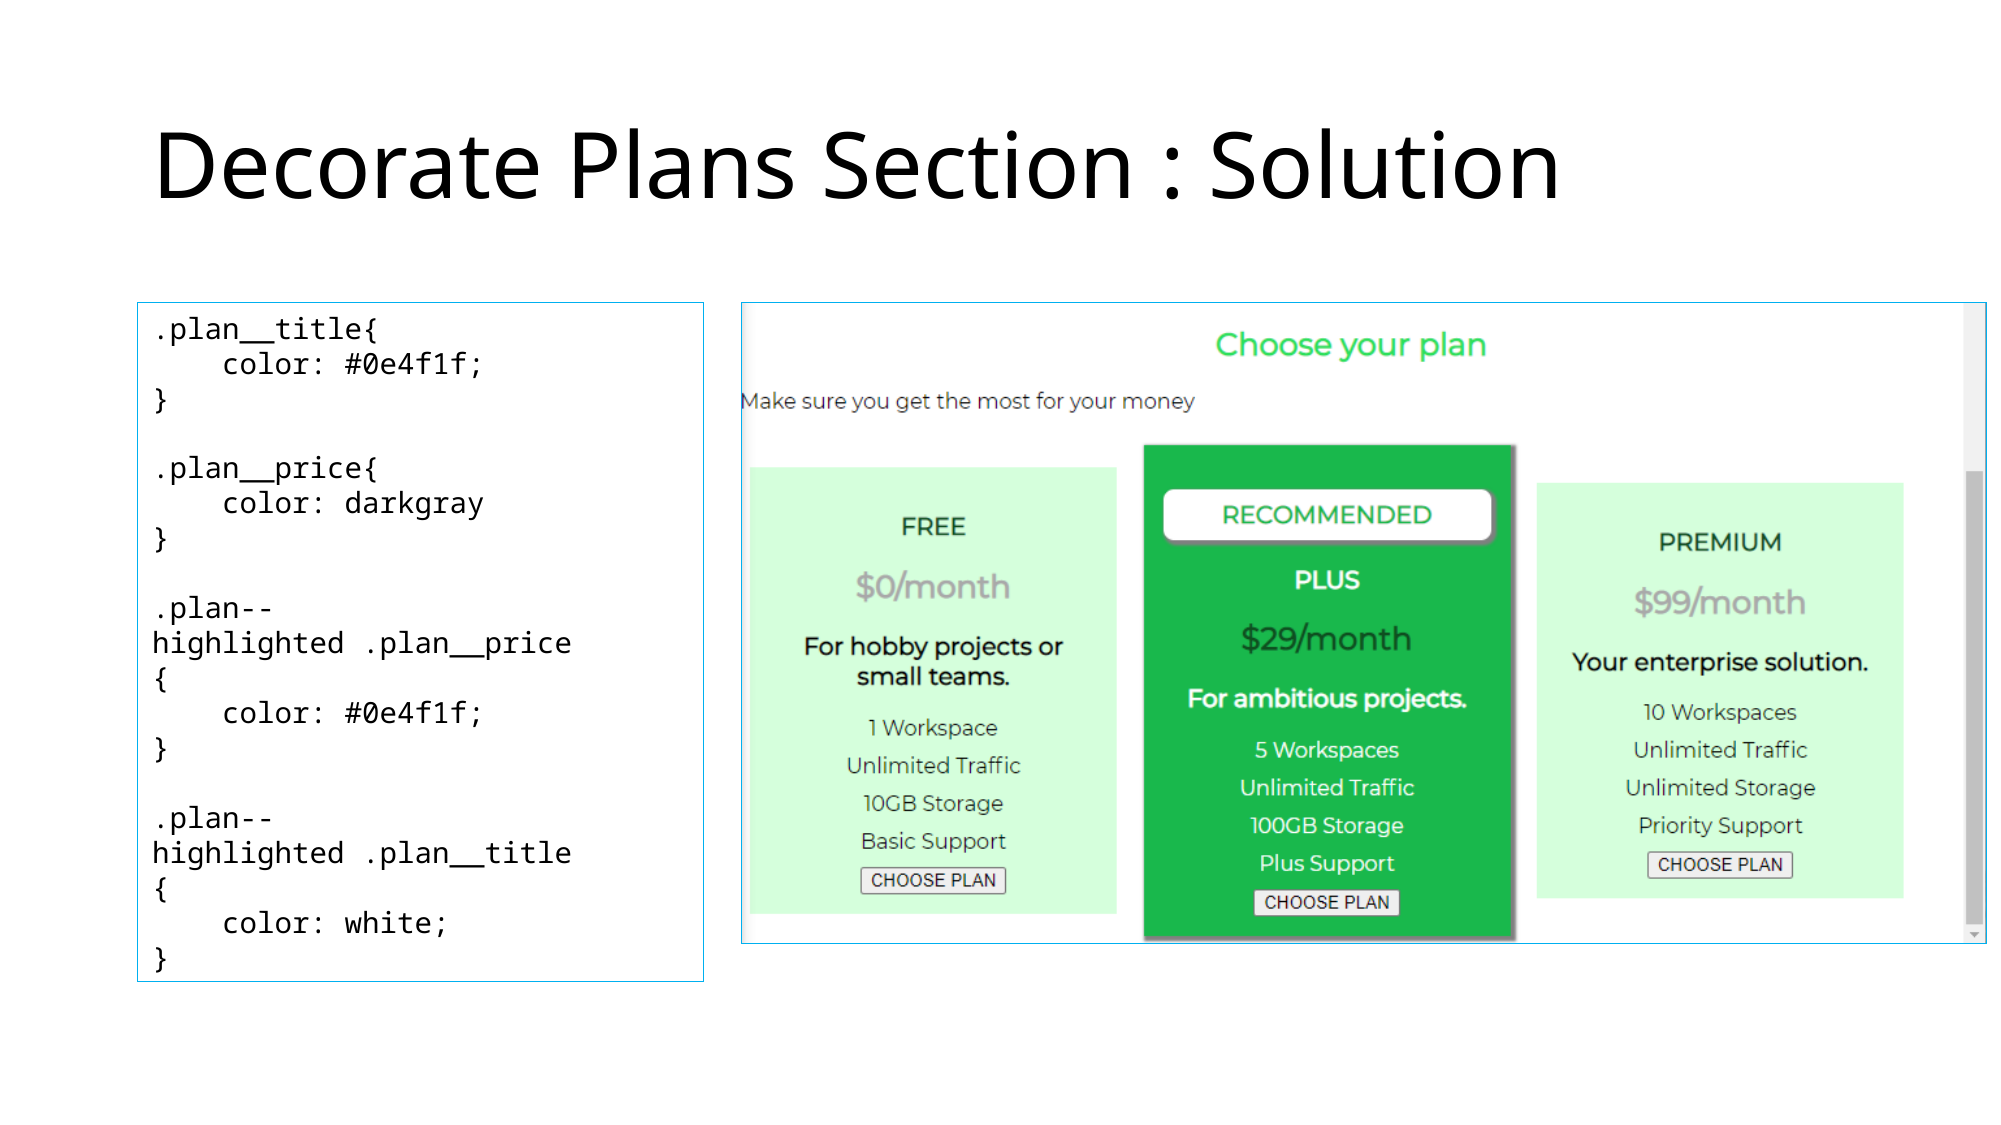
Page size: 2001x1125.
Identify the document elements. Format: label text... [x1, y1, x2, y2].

title Decorate Plans Section : Solution [137, 59, 1863, 278]
picture [743, 304, 1985, 942]
text_box .plan__title{ color: #0e4f1f; } .plan__price{ color: darkgray } .plan--highlighted .plan__price { color: #0e4f1f; } .plan--highlighted .plan__title { color: white; } [137, 302, 704, 982]
